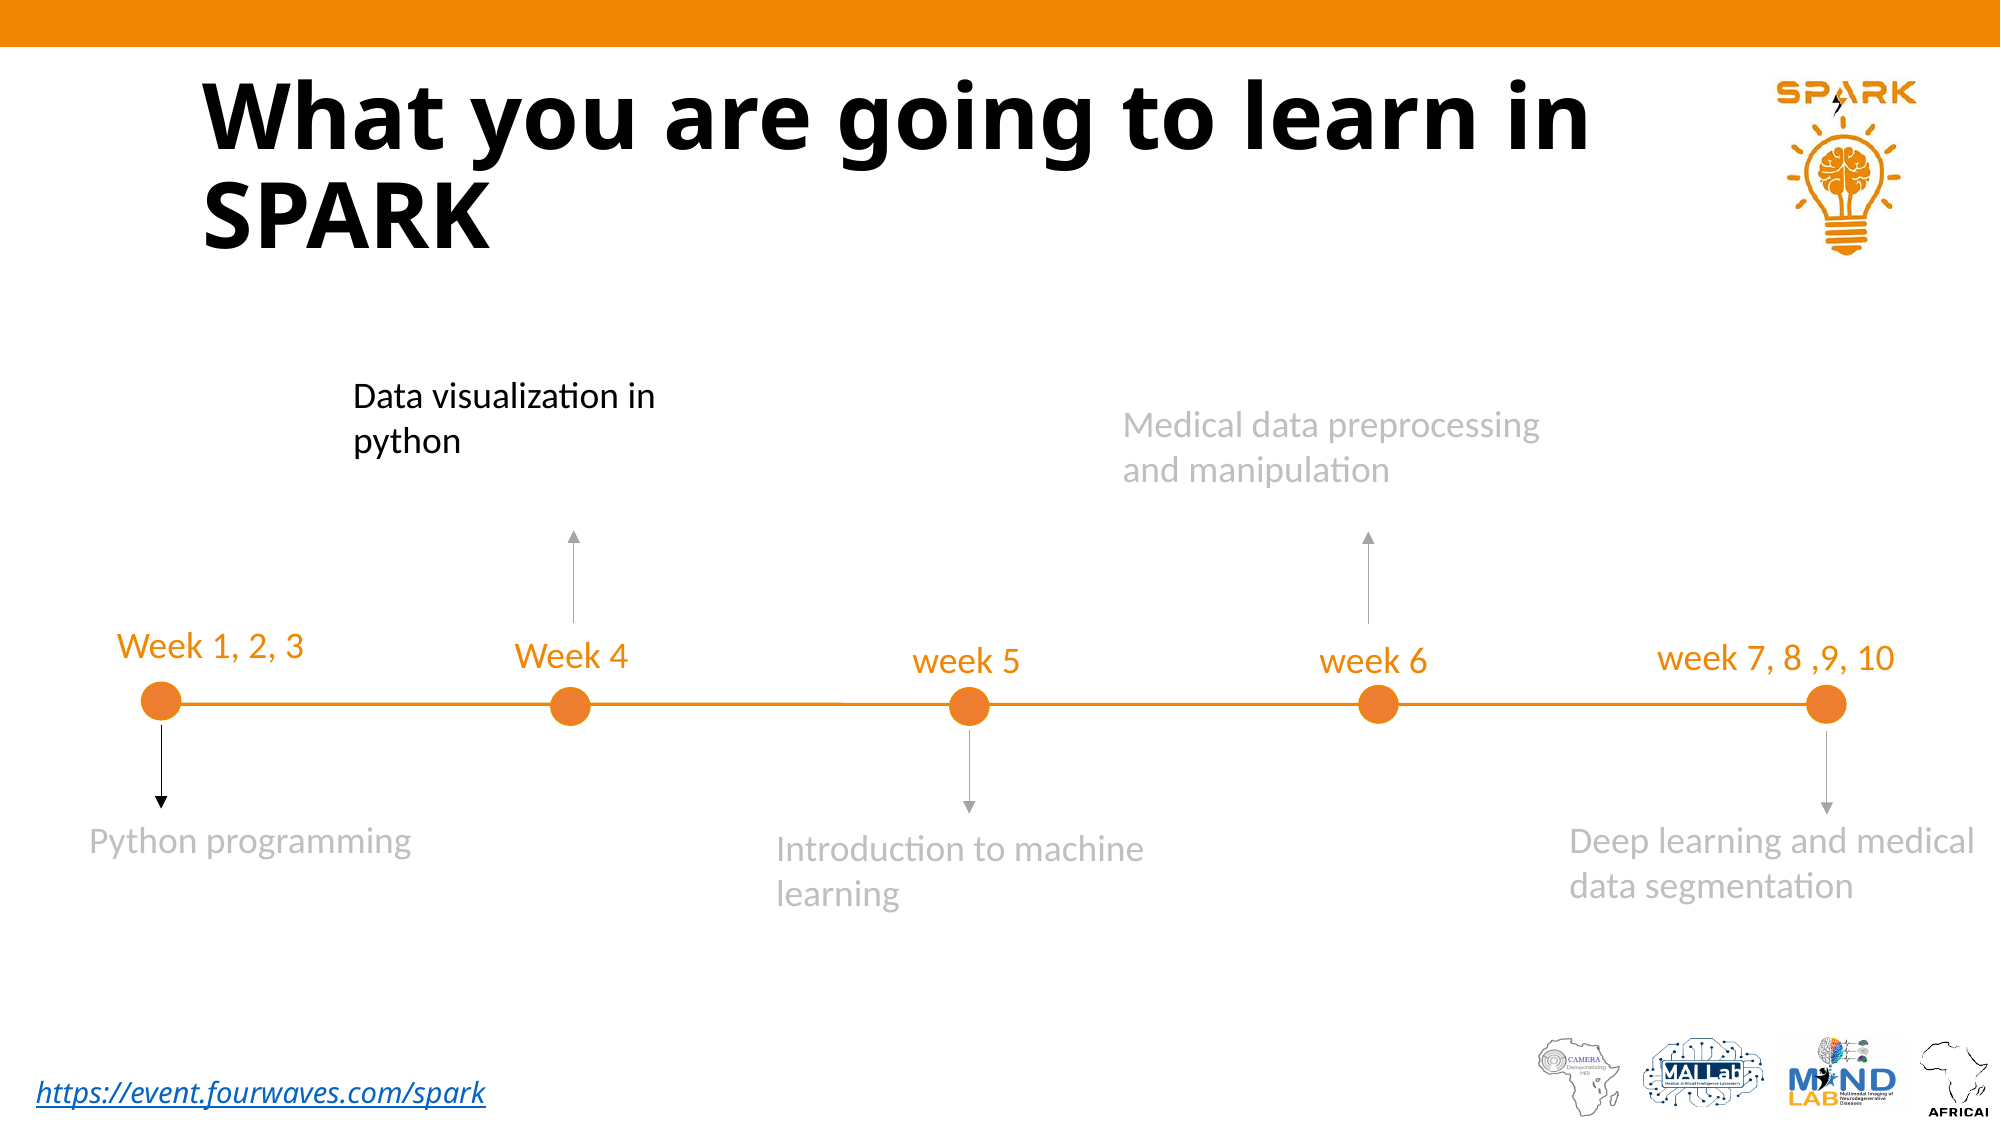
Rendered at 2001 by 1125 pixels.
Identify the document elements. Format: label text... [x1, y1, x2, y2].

text_box https://event.fourwaves.com/spark [0, 1035, 632, 1115]
text_box [0, 0, 2000, 47]
text_box Week 4 [499, 623, 648, 682]
text_box Python programming [74, 808, 500, 914]
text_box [1536, 1035, 1994, 1117]
text_box Data visualization in python [338, 363, 764, 469]
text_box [141, 682, 1846, 725]
text_box Medical data preprocessing and manipulation [1107, 392, 1560, 542]
text_box Deep learning and medical data segmentation [1554, 808, 2000, 959]
text_box week 6 [1304, 628, 1453, 682]
picture [1769, 76, 1917, 263]
text_box Week 1, 2, 3 [102, 613, 383, 674]
title What you are going to learn in SPARK [187, 61, 1790, 279]
text_box week 5 [897, 628, 1046, 682]
text_box Introduction to machine learning [761, 816, 1187, 967]
text_box week 7, 8 ,9, 10 [1642, 625, 1937, 686]
